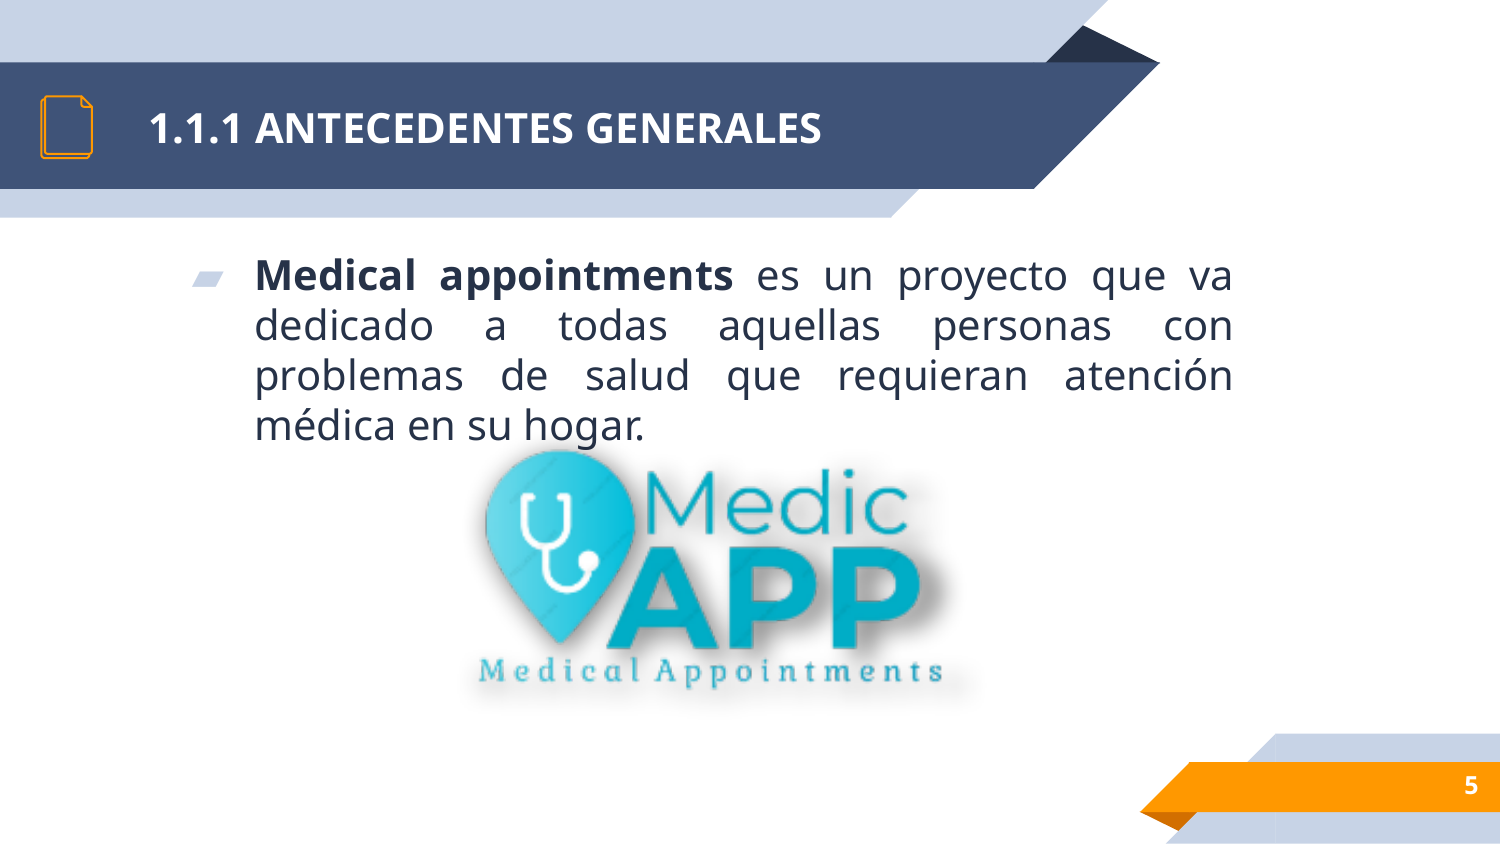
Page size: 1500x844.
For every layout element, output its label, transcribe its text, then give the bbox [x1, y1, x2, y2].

title 1.1.1 ANTECEDENTES GENERALES [133, 64, 1035, 190]
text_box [40, 96, 93, 159]
list Medical appointments es un proyecto que va dedicado a todas aquellas personas con problemas de salud que requieran atención médica en su hogar. [164, 173, 1250, 525]
picture [478, 433, 963, 699]
slide_number 5 [1249, 760, 1494, 813]
